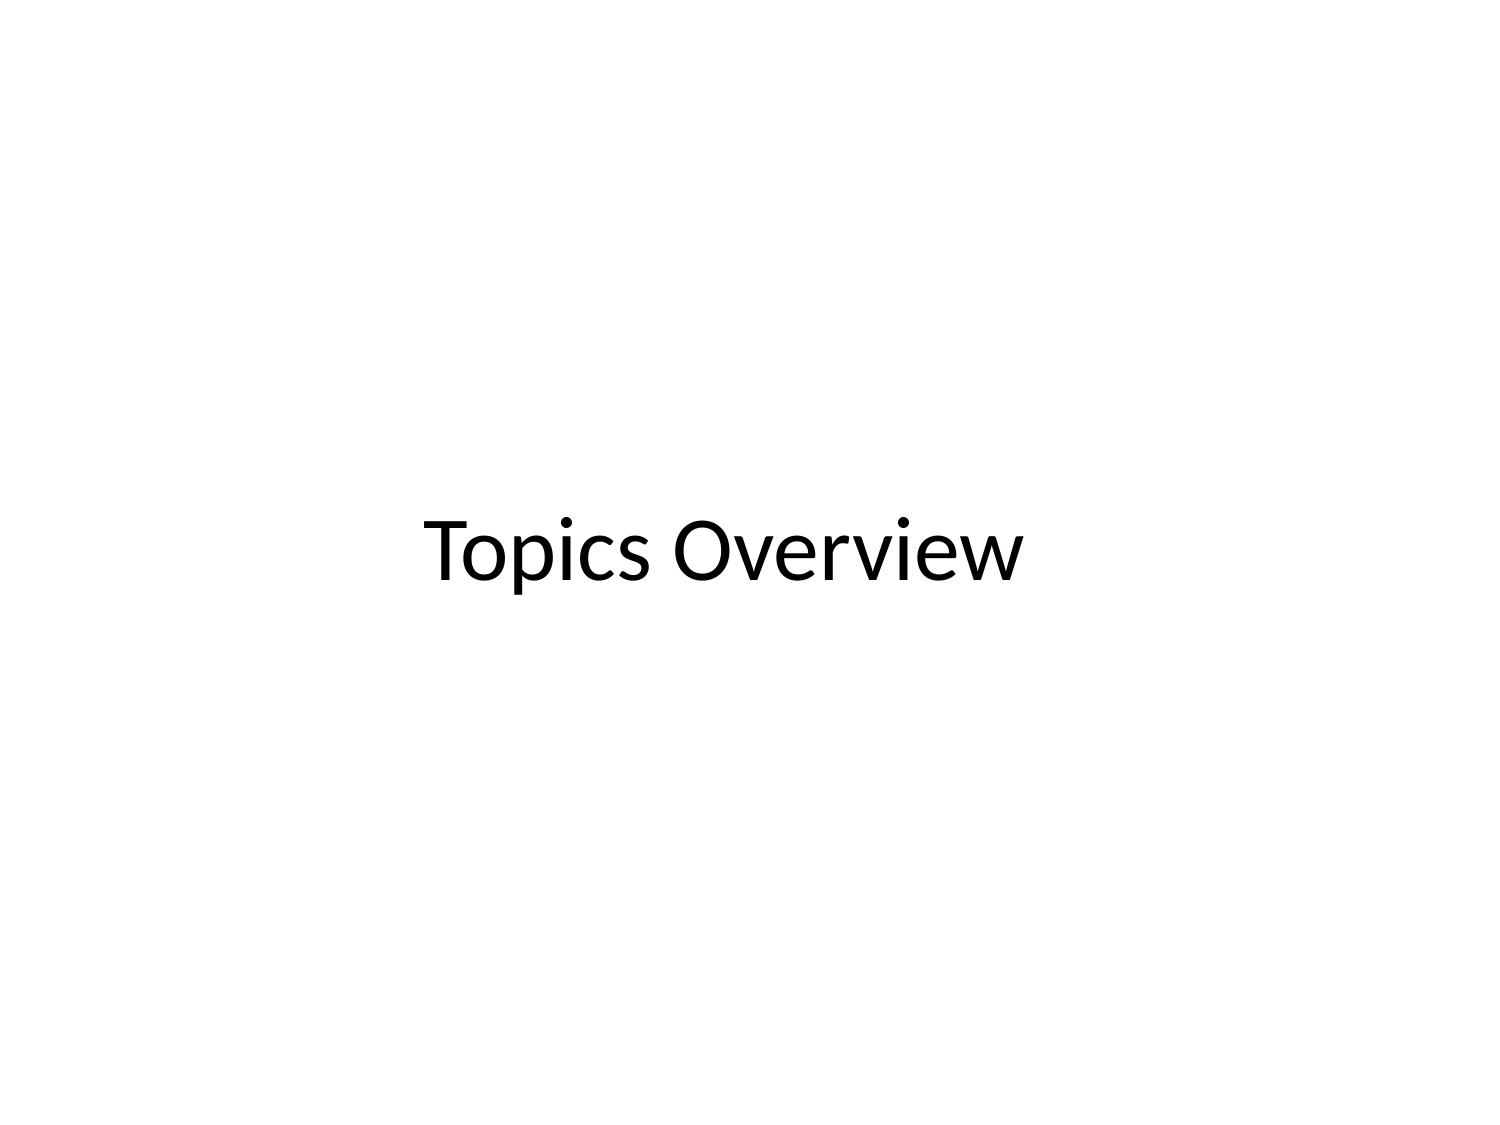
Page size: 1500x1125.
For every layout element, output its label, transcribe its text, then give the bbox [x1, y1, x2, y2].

title Topics Overview [50, 450, 1400, 638]
